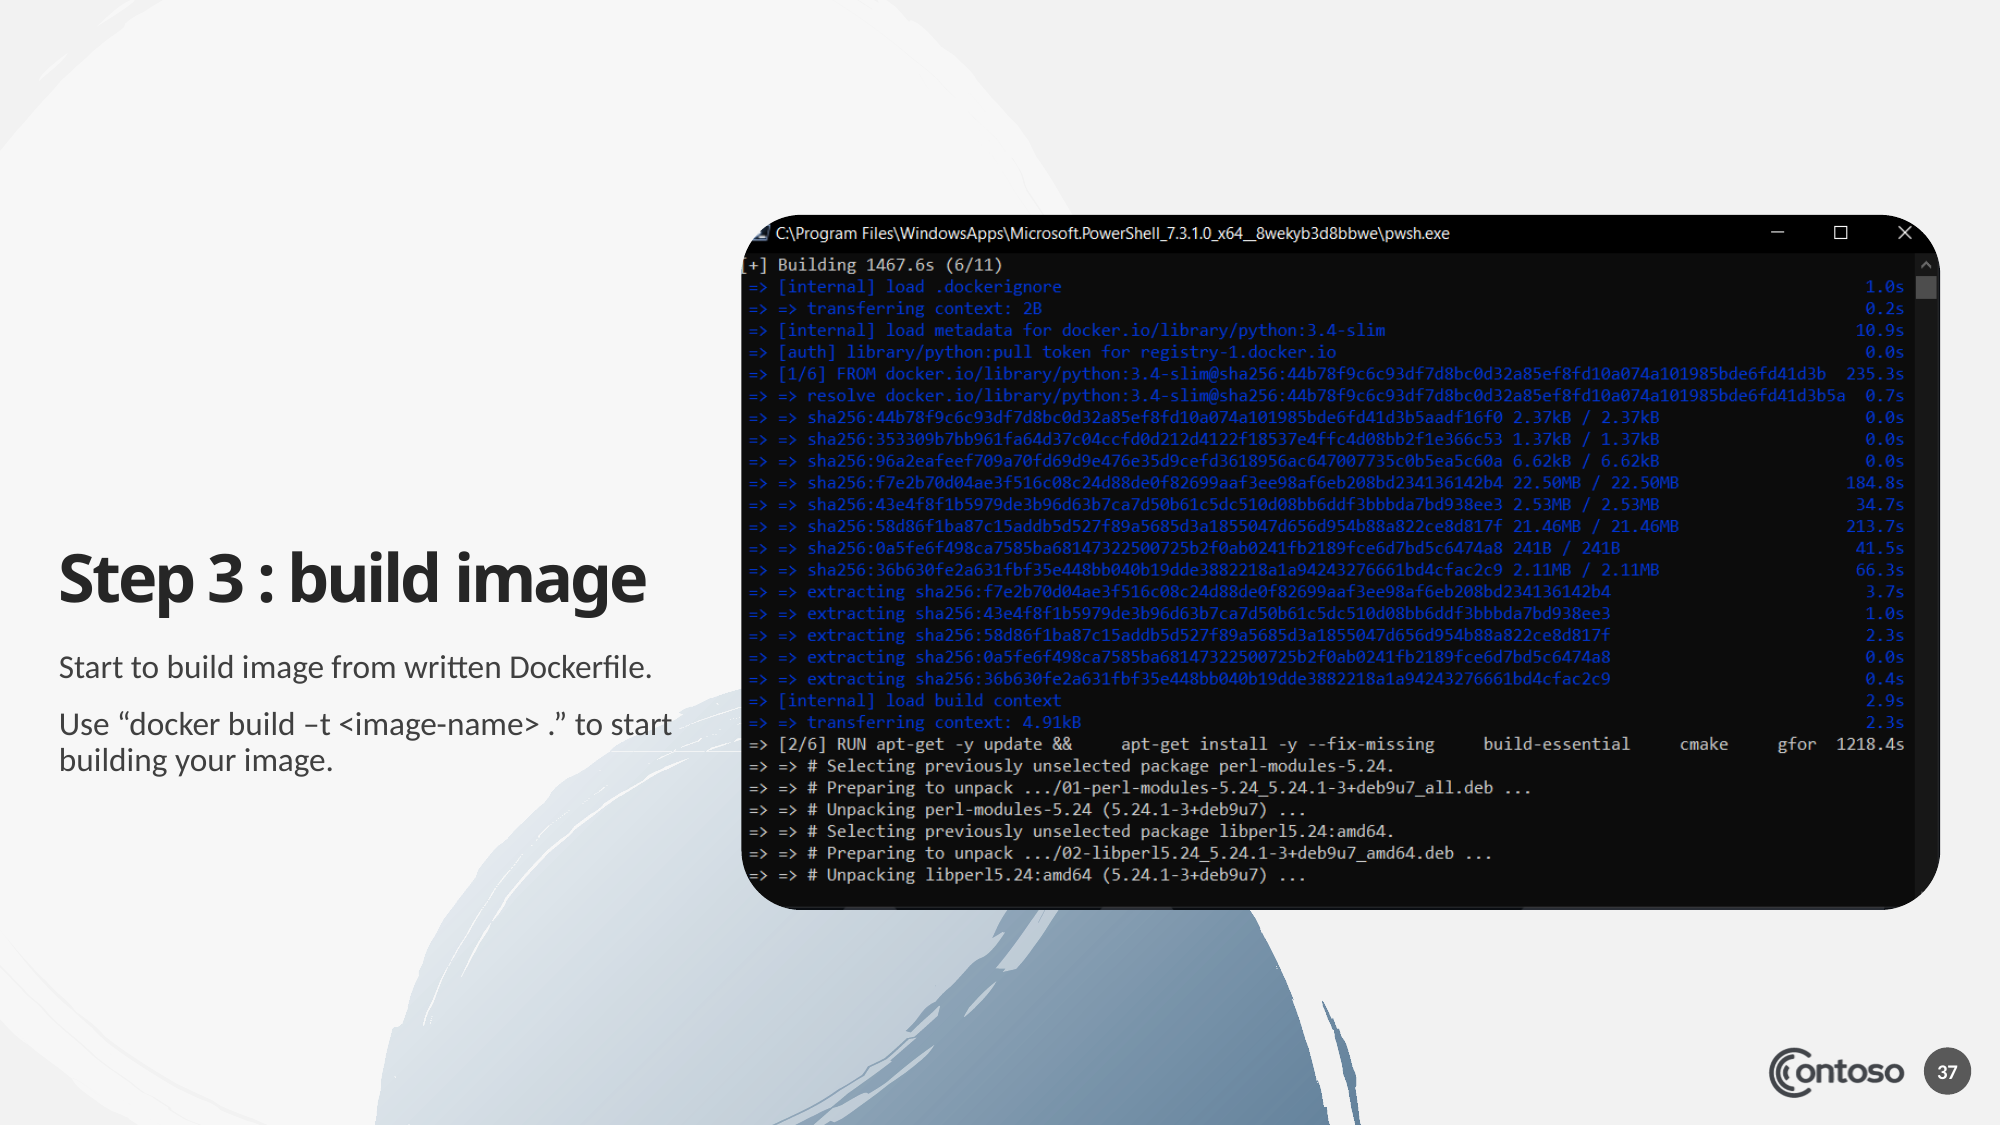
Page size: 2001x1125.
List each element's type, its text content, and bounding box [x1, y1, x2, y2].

picture [741, 214, 1941, 910]
list Start to build image from written Dockerfile. Use “docker build –t <image-name> .” to start building your image. [59, 649, 746, 1005]
title Step 3 : build image [59, 59, 746, 617]
slide_number 37 [1923, 1047, 1972, 1095]
